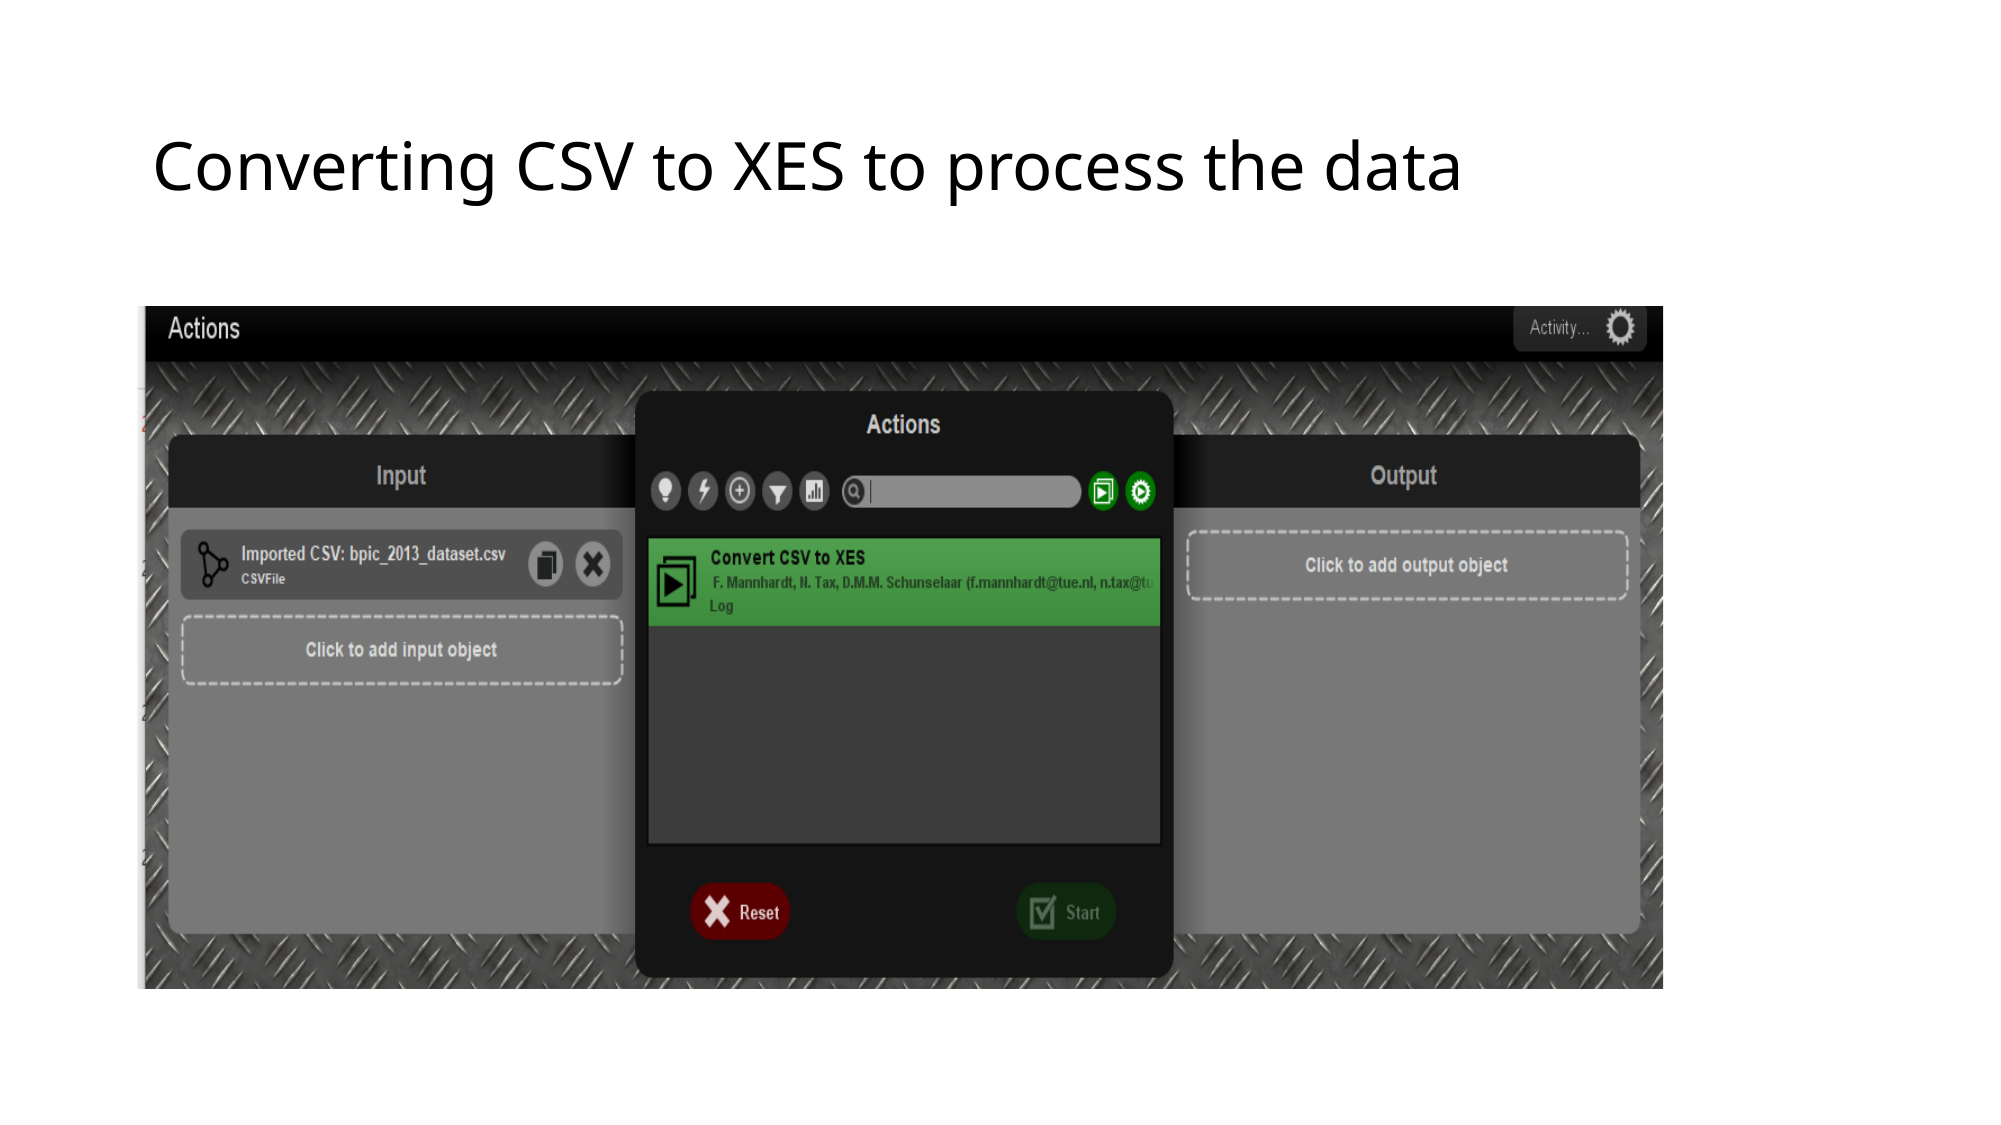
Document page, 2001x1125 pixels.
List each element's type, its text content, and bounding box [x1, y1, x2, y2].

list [137, 306, 1664, 989]
title Converting CSV to XES to process the data [137, 59, 1863, 278]
